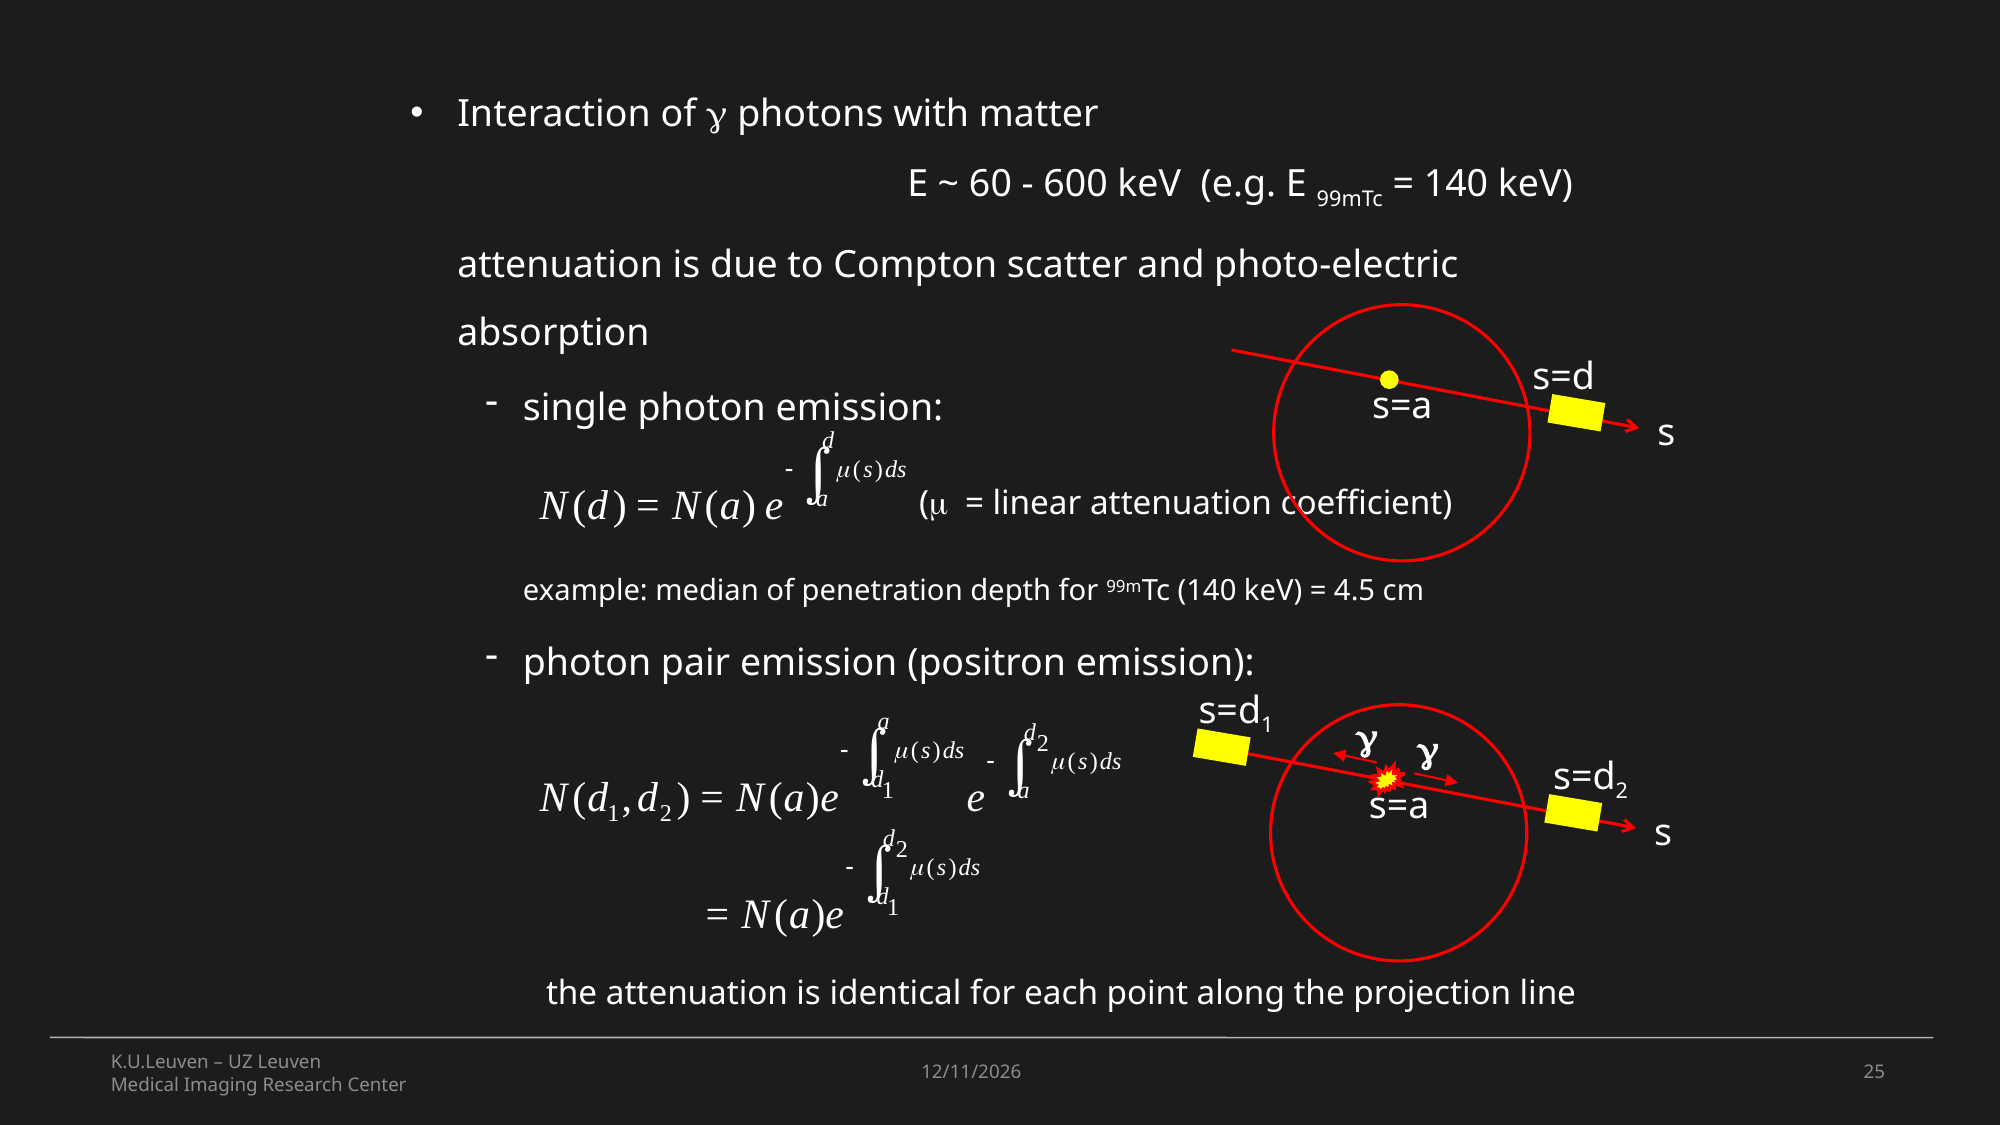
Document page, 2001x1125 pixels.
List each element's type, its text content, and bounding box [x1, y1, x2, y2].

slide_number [906, 1042, 1373, 1103]
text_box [530, 421, 915, 537]
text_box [1175, 678, 1689, 962]
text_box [1231, 304, 1692, 562]
slide_number 25 [1433, 1042, 1900, 1103]
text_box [698, 820, 989, 947]
text_box the attenuation is identical for each point along the projection line [531, 964, 1680, 1019]
footer K.U.Leuven – UZ Leuven Medical Imaging Research Center [95, 1042, 730, 1103]
list Interaction of g photons with matter E ~ 60 - 600 keV (e.g. E 99mTc = 140 keV) attenuation is due to Compton scatter and photo-electric absorption single photon emission: (m = linear attenuation coefficient) example: median of penetration depth for 99mTc (140 keV) = 4.5 cm photon pair emission (positron emission): [320, 58, 1671, 1020]
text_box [530, 702, 1131, 833]
